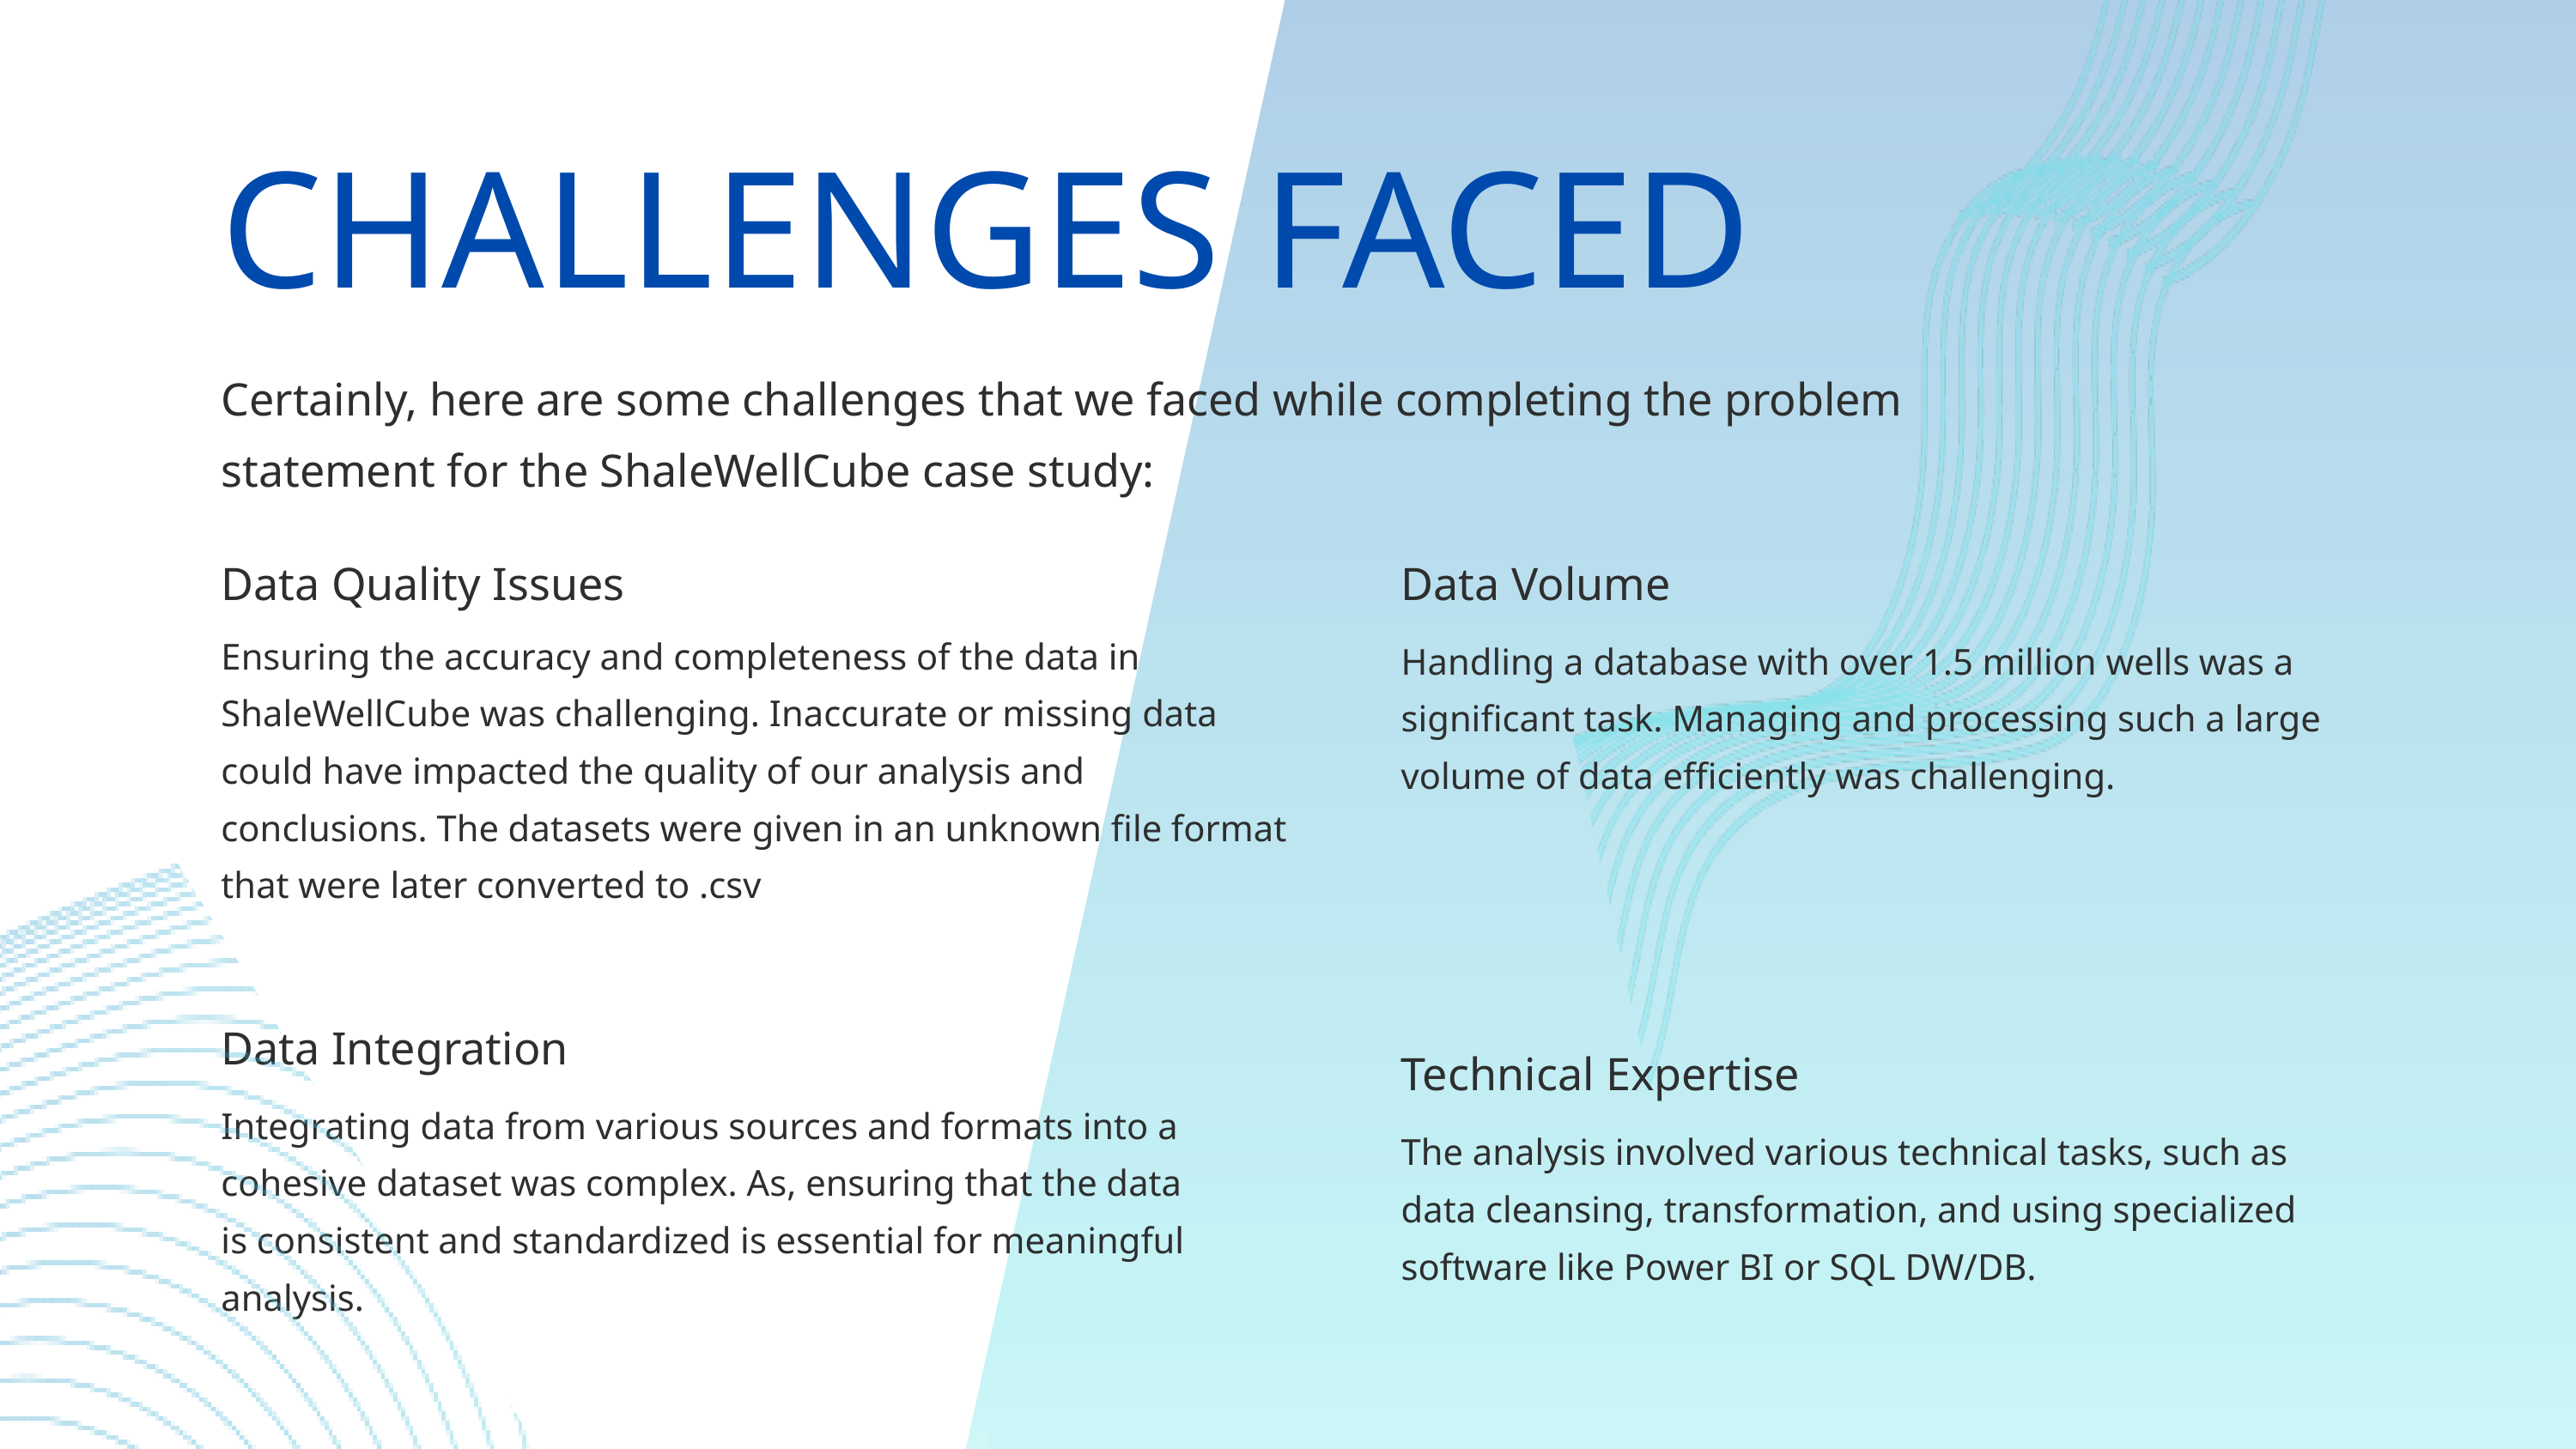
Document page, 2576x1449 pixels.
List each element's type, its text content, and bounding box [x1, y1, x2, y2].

text_box Certainly, here are some challenges that we faced while completing the problem statement for the ShaleWellCube case study: [221, 353, 1936, 497]
text_box [0, 822, 538, 1449]
text_box CHALLENGES FACED [221, 159, 1982, 321]
text_box Data Quality Issues [221, 546, 732, 609]
text_box Integrating data from various sources and formats into a cohesive dataset was complex. As, ensuring that the data is consistent and standardized is essential for meaningful analysis. [317, 1088, 1195, 1375]
text_box Handling a database with over 1.5 million wells was a significant task. Managing and processing such a large volume of data efficiently was challenging. [1400, 624, 2432, 854]
text_box [1249, 0, 1447, 159]
text_box Technical Expertise [1400, 1037, 1871, 1100]
text_box [1206, 321, 1489, 353]
text_box Ensuring the accuracy and completeness of the data in ShaleWellCube was challenging. Inaccurate or missing data could have impacted the quality of our analysis and conclusions. The datasets were given in an unknown file format that were later converted to .csv [221, 619, 1288, 963]
text_box Data Integration [269, 1010, 623, 1074]
text_box [1412, 0, 2576, 1115]
text_box The analysis involved various technical tasks, such as data cleansing, transformation, and using specialized software like Power BI or SQL DW/DB. [1400, 1115, 2362, 1288]
text_box Data Volume [1400, 546, 1803, 609]
text_box [965, 497, 2576, 1449]
